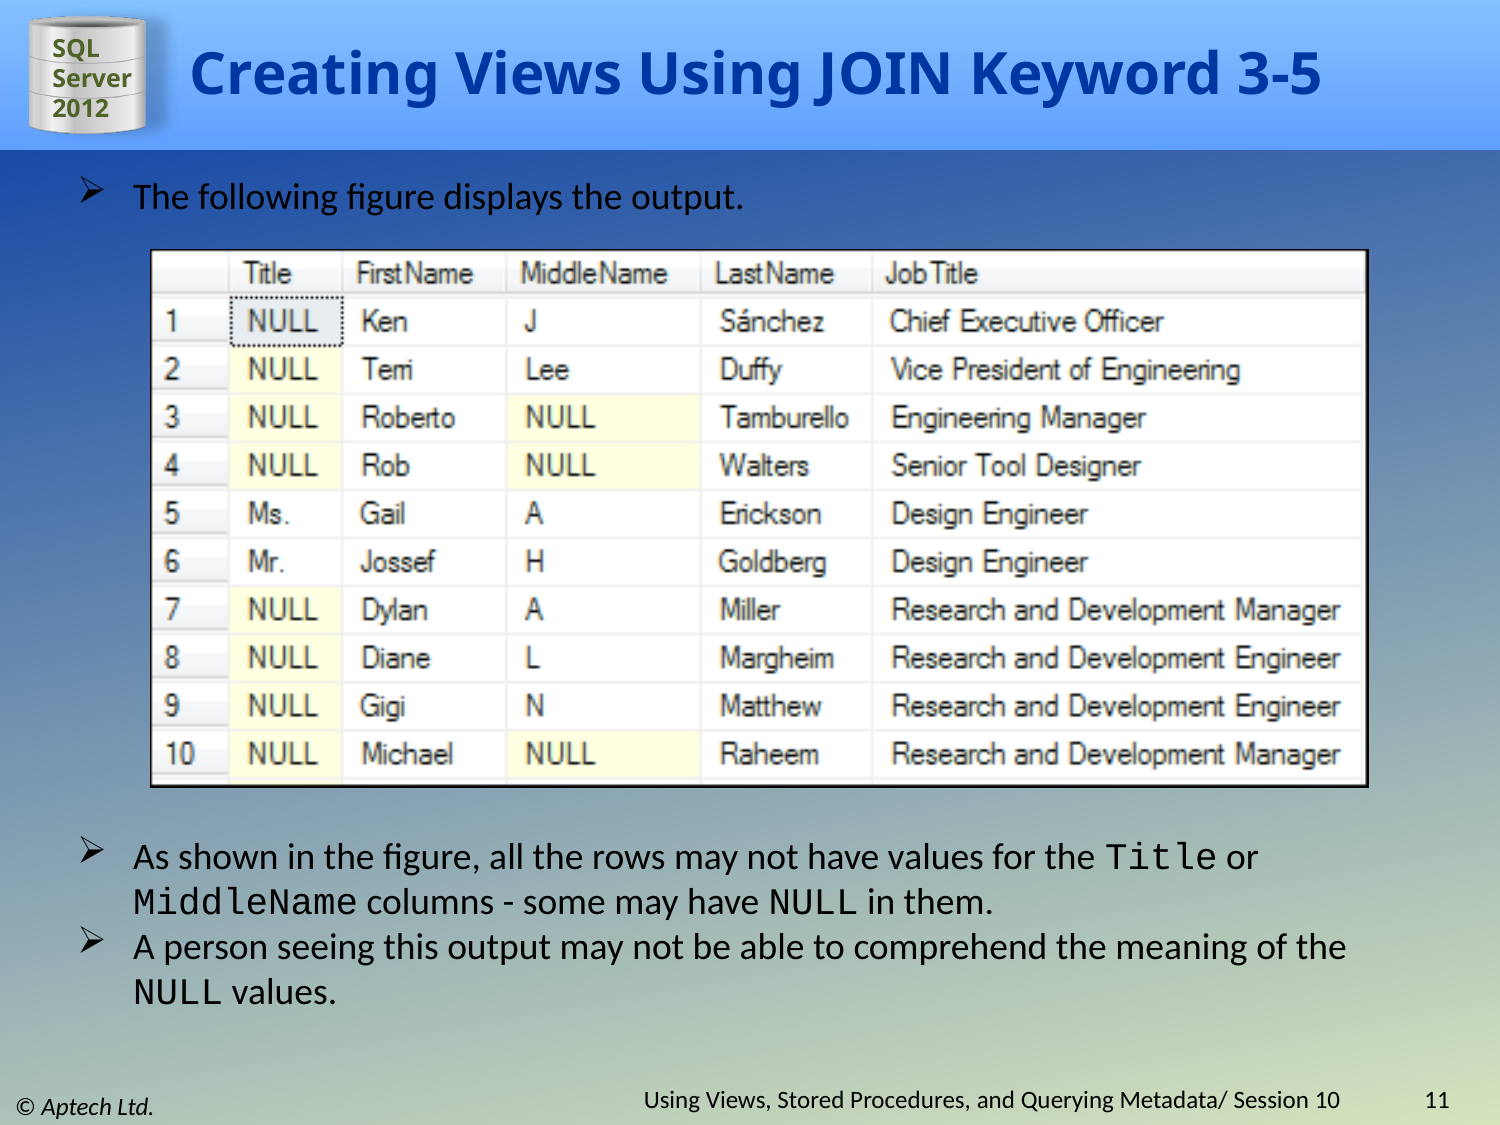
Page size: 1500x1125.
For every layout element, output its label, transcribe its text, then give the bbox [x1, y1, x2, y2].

text_box The following figure displays the output. [62, 164, 1438, 225]
picture [24, 0, 150, 150]
slide_number 11 [1363, 1084, 1465, 1113]
picture [149, 249, 1370, 788]
title Creating Views Using JOIN Keyword 3-5 [174, 37, 1426, 106]
footer Using Views, Stored Procedures, and Querying Metadata/ Session 10 [375, 1084, 1363, 1113]
text_box As shown in the figure, all the rows may not have values for the Title or MiddleName columns - some may have NULL in them. A person seeing this output may not be able to comprehend the meaning of the NULL values. [62, 824, 1438, 1065]
